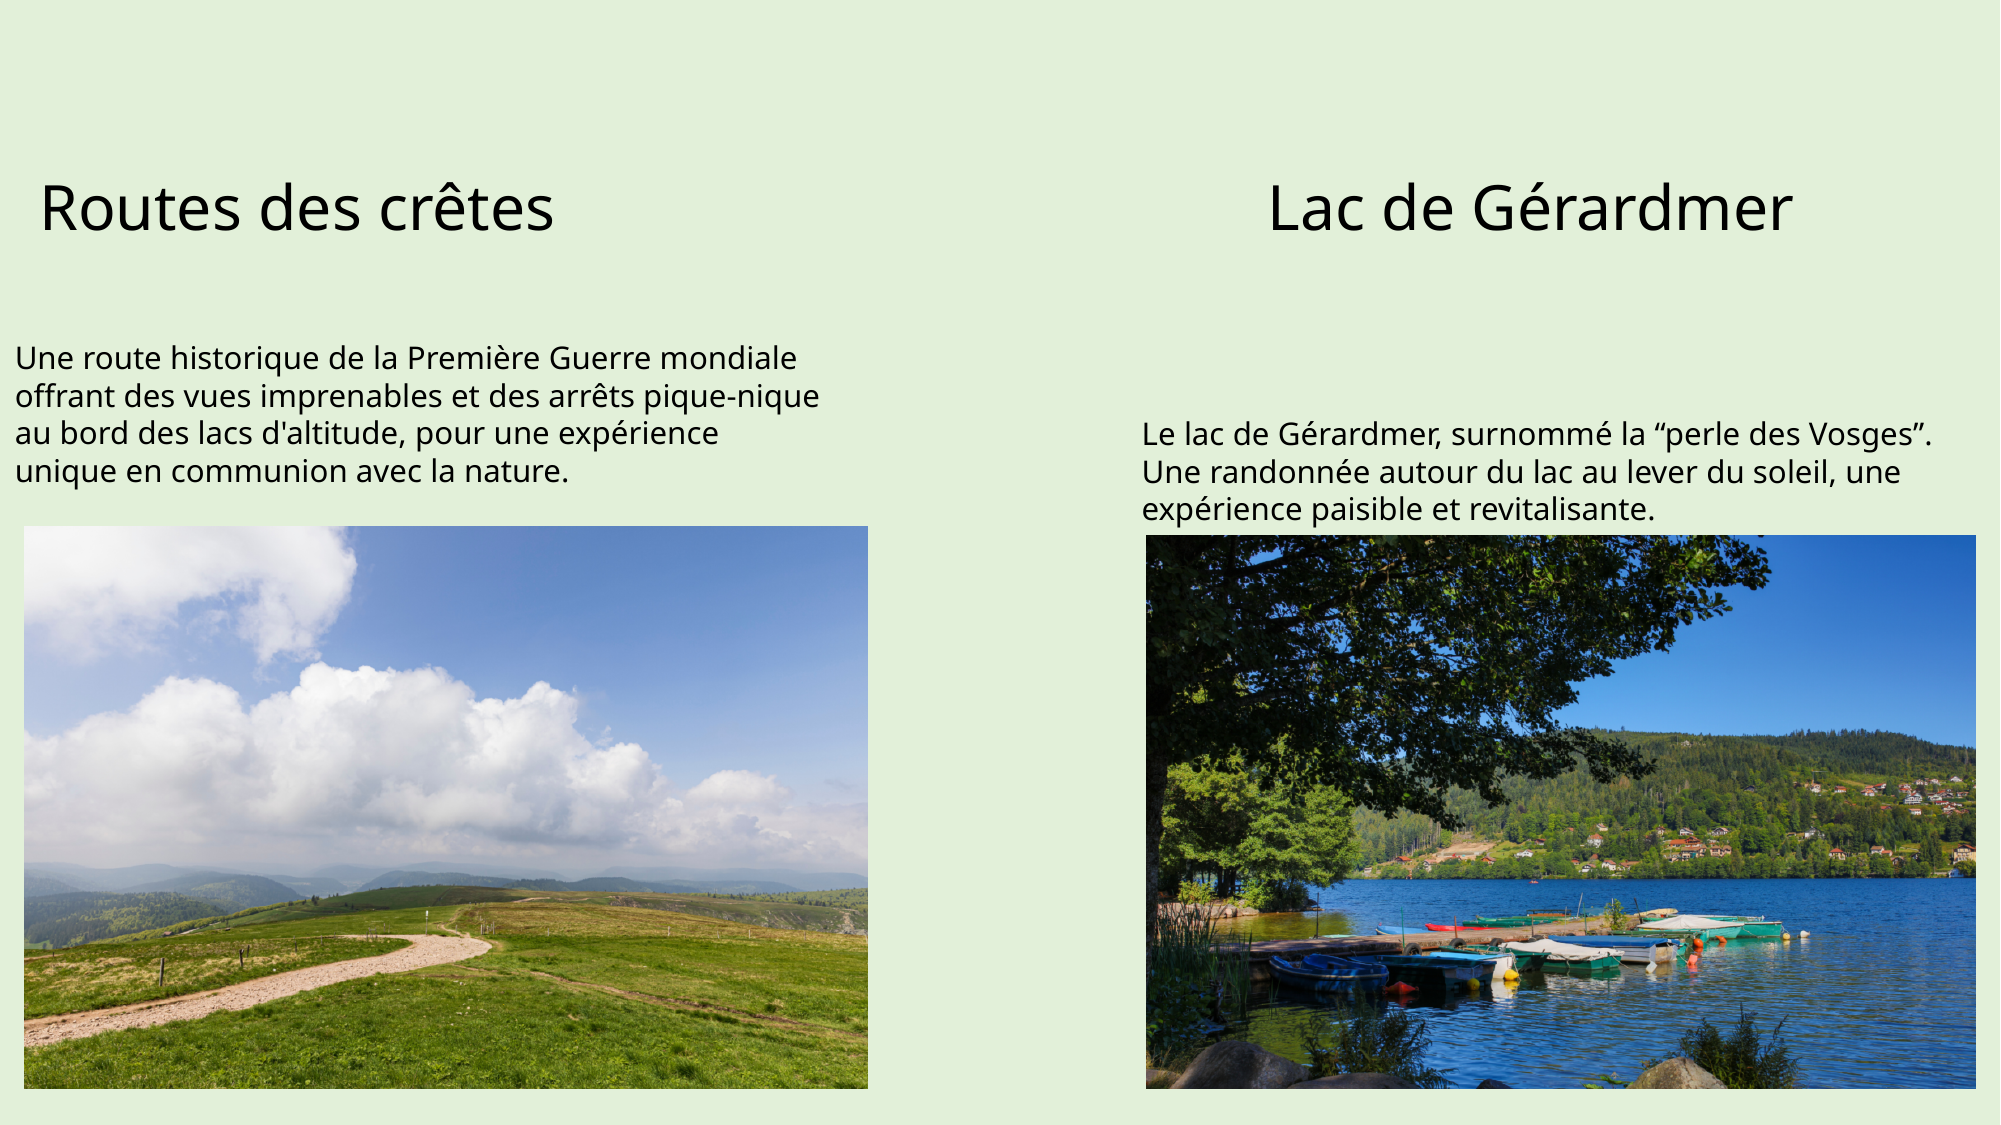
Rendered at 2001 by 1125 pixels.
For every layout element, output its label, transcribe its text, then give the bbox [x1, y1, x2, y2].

picture [24, 526, 868, 1089]
text_box Une route historique de la Première Guerre mondiale offrant des vues imprenables et des arrêts pique-nique au bord des lacs d'altitude, pour une expérience unique en communion avec la nature. [0, 331, 844, 496]
text_box Lac de Gérardmer [1253, 160, 1976, 251]
picture [1146, 535, 1976, 1089]
text_box Le lac de Gérardmer, surnommé la “perle des Vosges”. Une randonnée autour du lac au lever du soleil, une expérience paisible et revitalisante. [1126, 407, 2000, 535]
text_box Routes des crêtes [24, 160, 790, 251]
